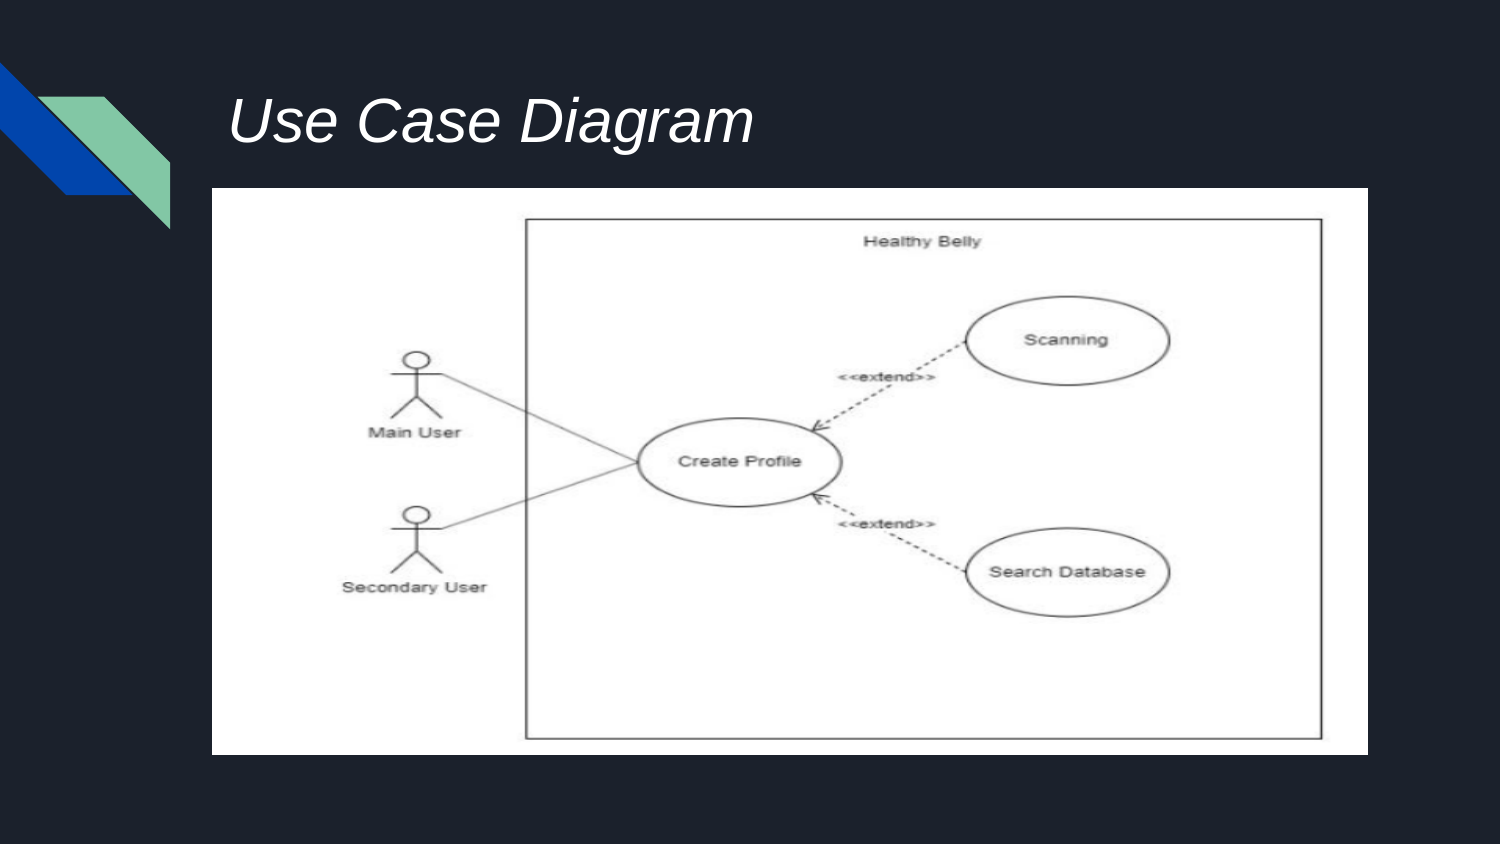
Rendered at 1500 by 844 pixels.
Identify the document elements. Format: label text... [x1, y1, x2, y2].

title Use Case Diagram [212, 64, 1368, 187]
picture [212, 187, 1368, 755]
